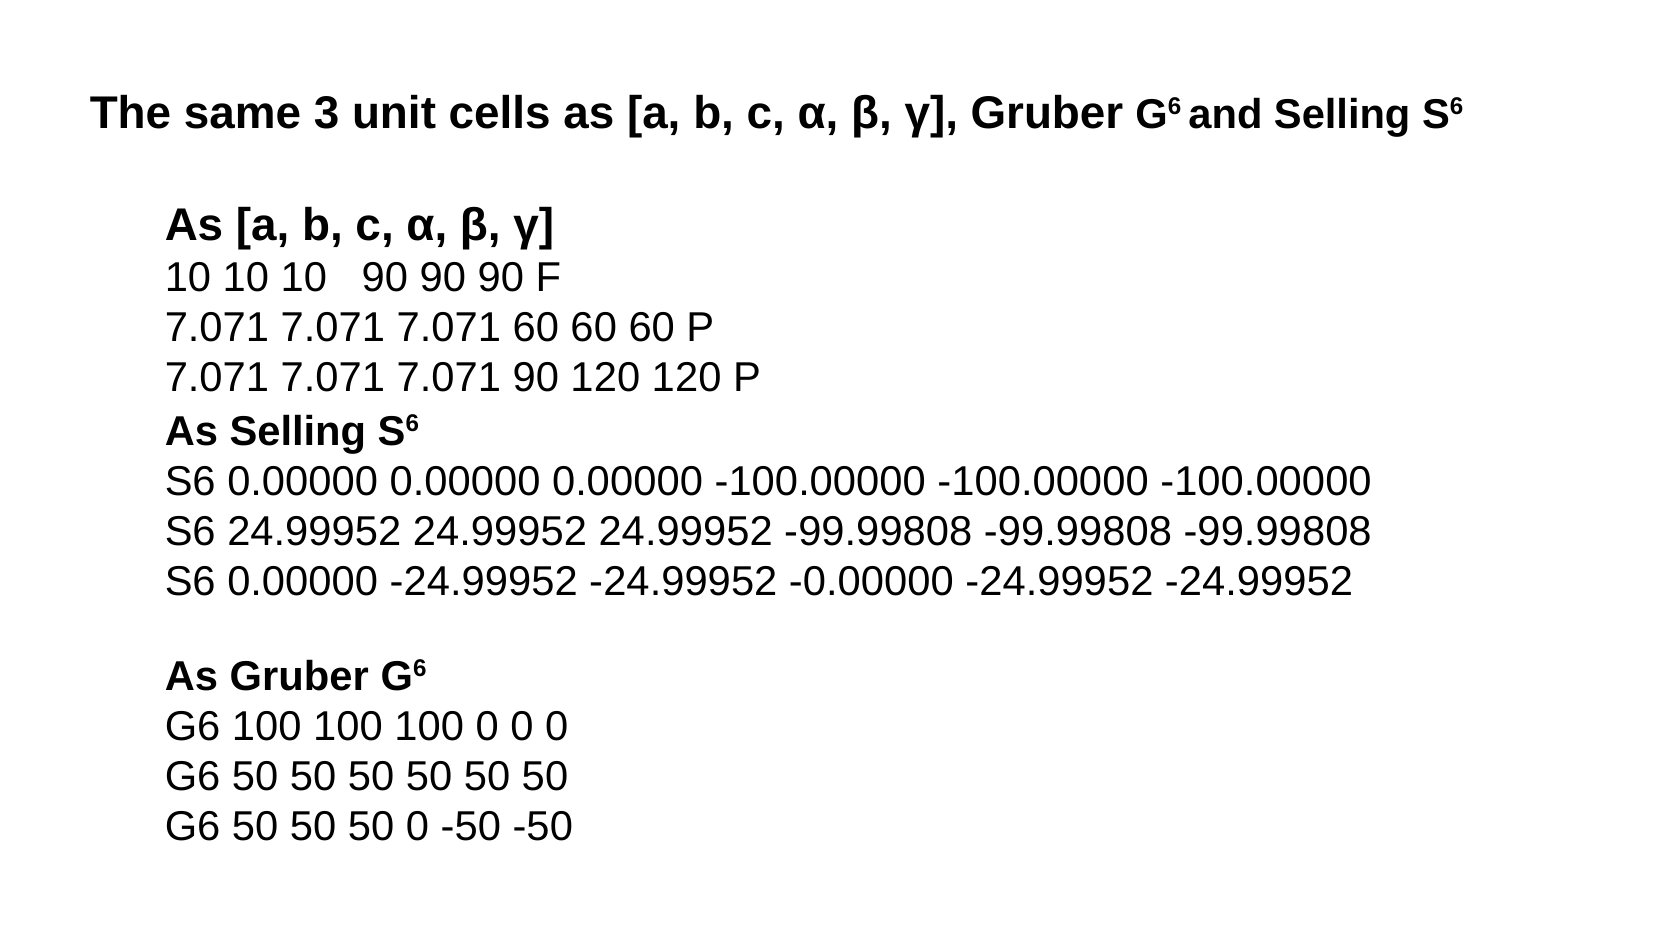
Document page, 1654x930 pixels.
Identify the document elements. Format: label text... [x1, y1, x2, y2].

text_box As [a, b, c, α, β, γ] 10 10 10 90 90 90 F 7.071 7.071 7.071 60 60 60 P 7.071 7.071 7.071 90 120 120 P [150, 187, 1088, 393]
text_box As Selling S6 S6 0.00000 0.00000 0.00000 -100.00000 -100.00000 -100.00000 S6 24.99952 24.99952 24.99952 -99.99808 -99.99808 -99.99808 S6 0.00000 -24.99952 -24.99952 -0.00000 -24.99952 -24.99952 As Gruber G6 G6 100 100 100 0 0 0 G6 50 50 50 50 50 50 G6 50 50 50 0 -50 -50 [150, 396, 1388, 825]
text_box The same 3 unit cells as [a, b, c, α, β, γ], Gruber G6 and Selling S6 [75, 74, 1613, 188]
